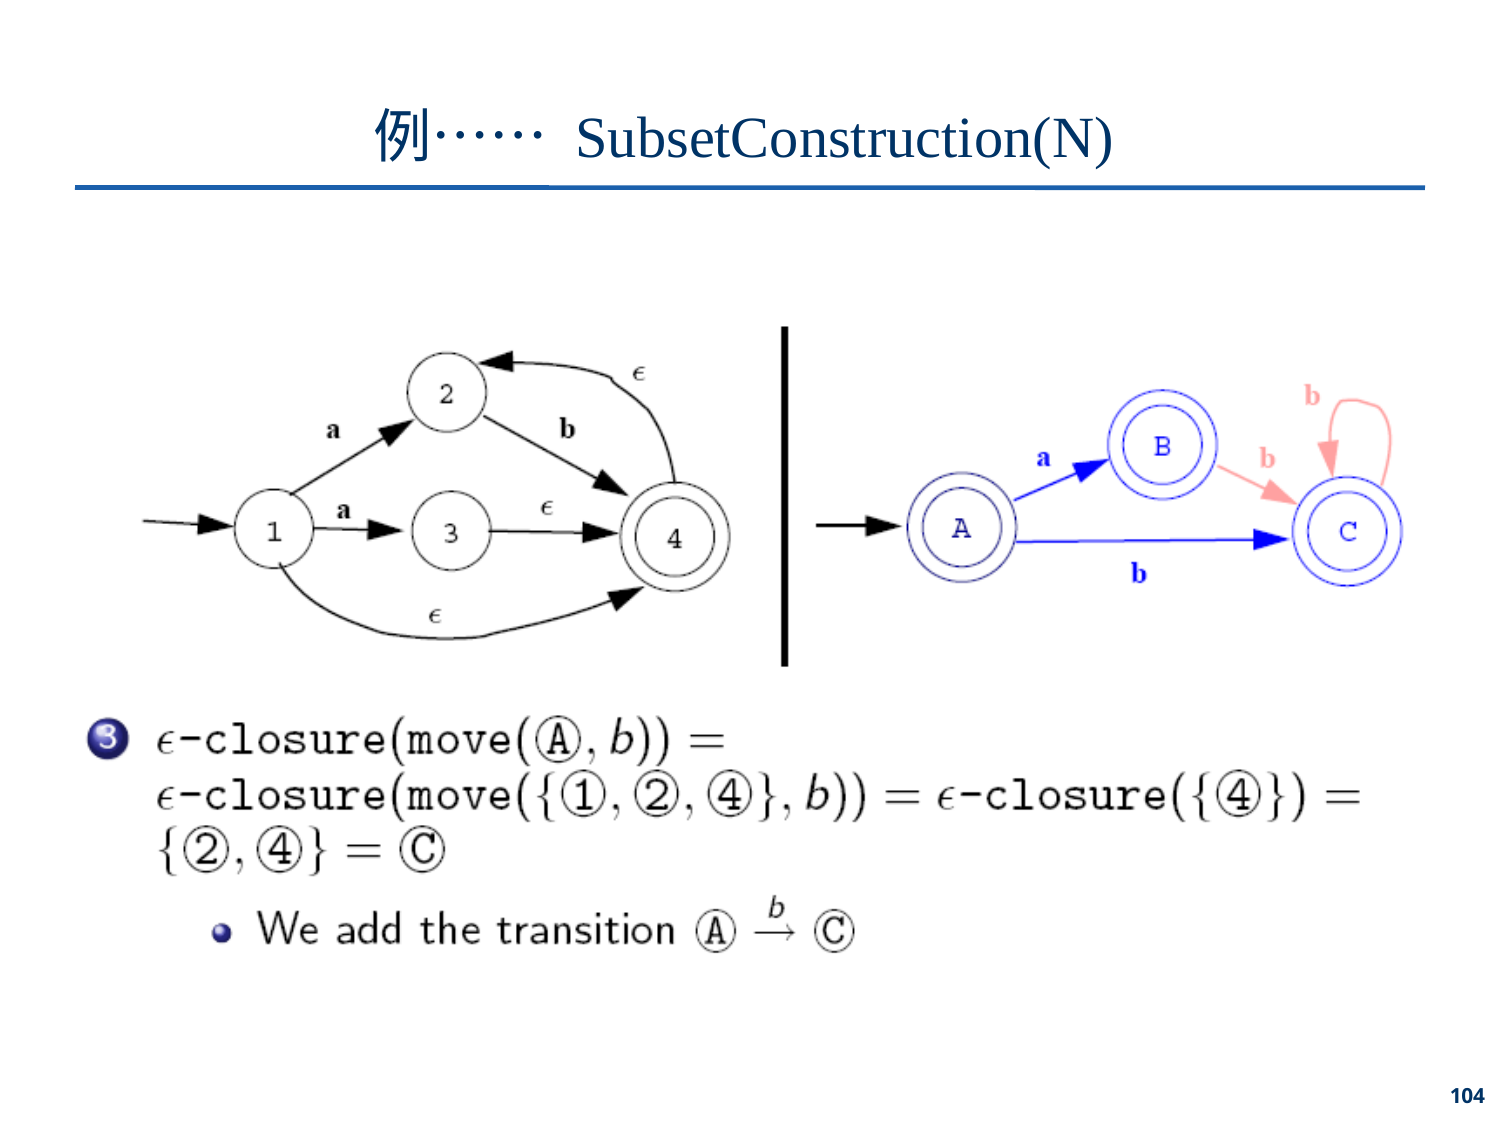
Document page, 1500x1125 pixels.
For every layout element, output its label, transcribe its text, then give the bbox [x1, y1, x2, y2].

title 例…… SubsetConstruction(N) [137, 87, 1351, 181]
slide_number 104 [1149, 1074, 1500, 1117]
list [62, 285, 1414, 988]
